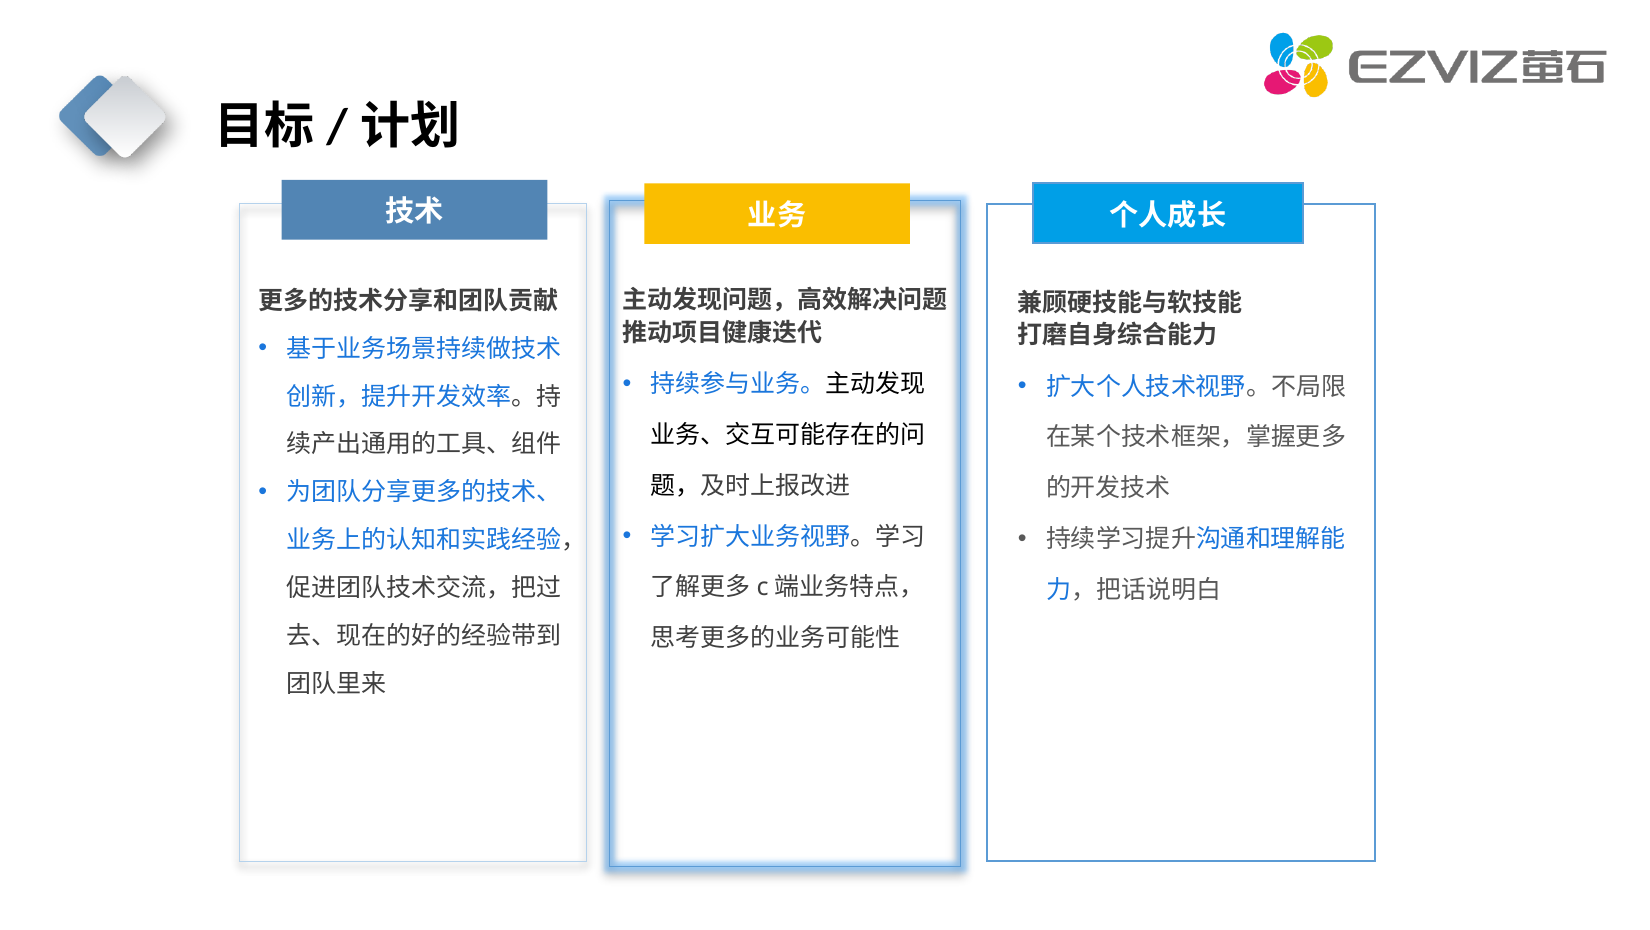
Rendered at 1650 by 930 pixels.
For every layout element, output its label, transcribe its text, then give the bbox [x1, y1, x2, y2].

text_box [987, 183, 1376, 862]
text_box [609, 183, 961, 867]
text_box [49, 65, 175, 167]
text_box 目标/计划 [199, 86, 706, 162]
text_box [239, 179, 587, 862]
picture [1242, 16, 1624, 112]
